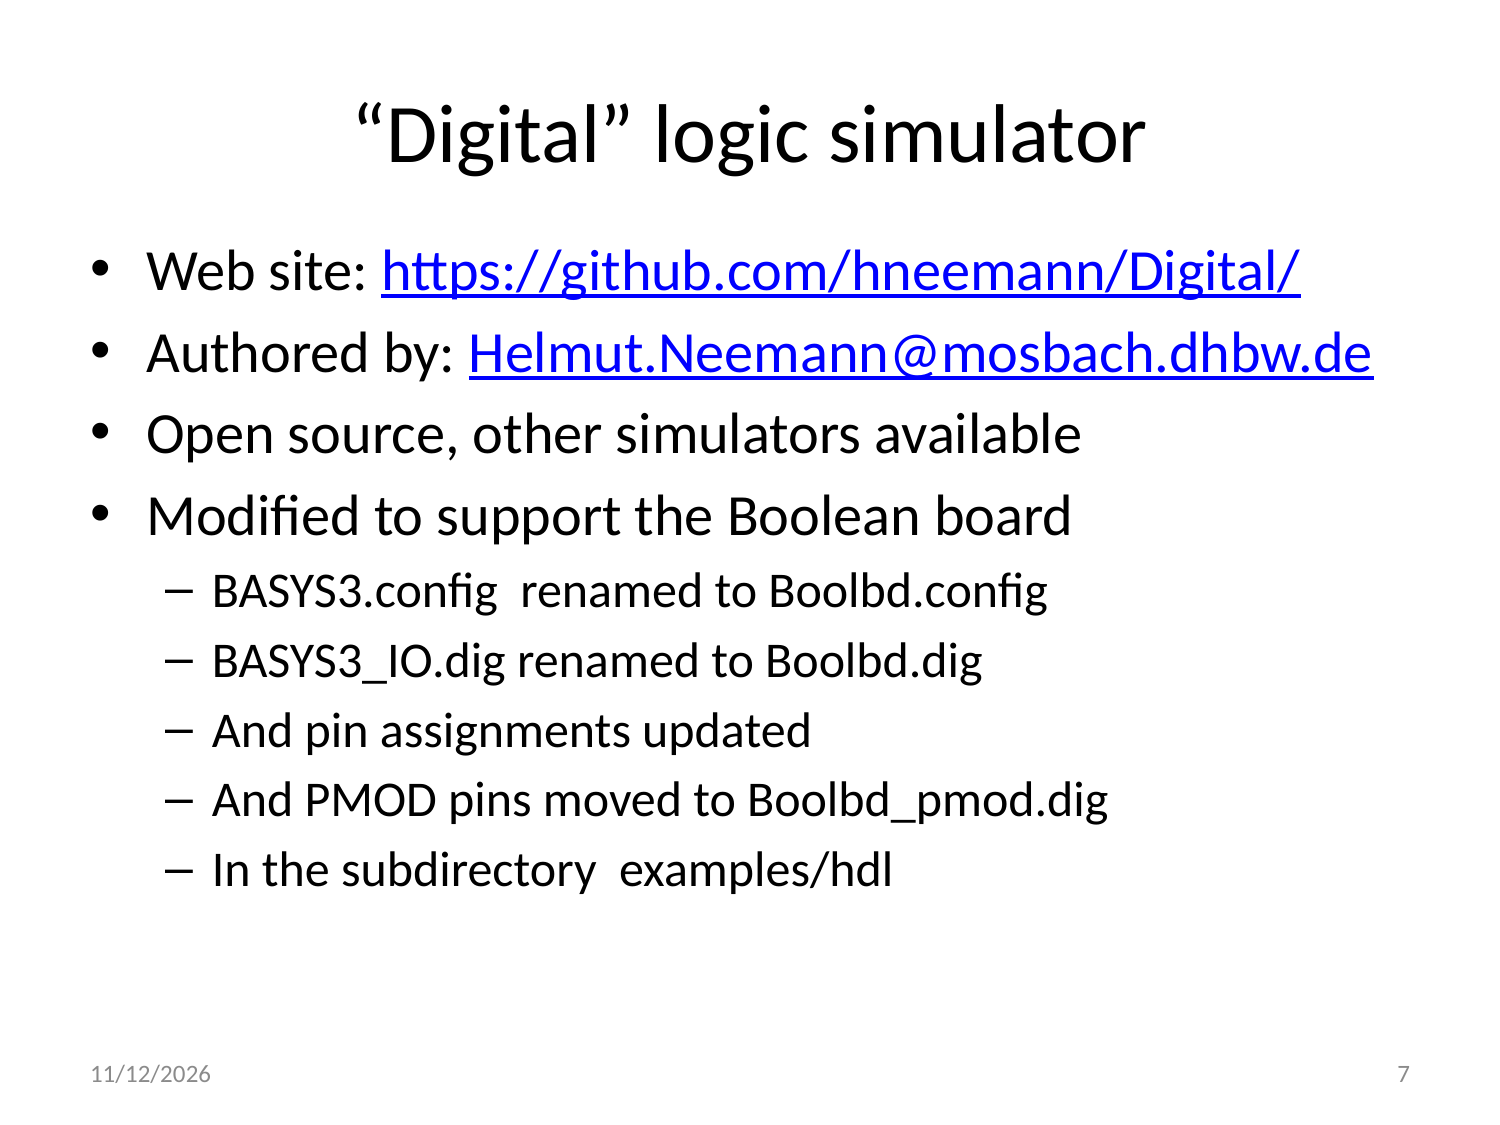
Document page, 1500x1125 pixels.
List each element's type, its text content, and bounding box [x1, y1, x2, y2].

title “Digital” logic simulator [75, 45, 1425, 213]
list Web site: https://github.com/hneemann/Digital/ Authored by: Helmut.Neemann@mosbach.dhbw.de Open source, other simulators available Modified to support the Boolean board BASYS3.config renamed to Boolbd.config BASYS3_IO.dig renamed to Boolbd.dig And pin assignments updated And PMOD pins moved to Boolbd_pmod.dig In the subdirectory examples/hdl [75, 224, 1425, 968]
slide_number 7 [1074, 1042, 1425, 1103]
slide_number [75, 1042, 425, 1103]
